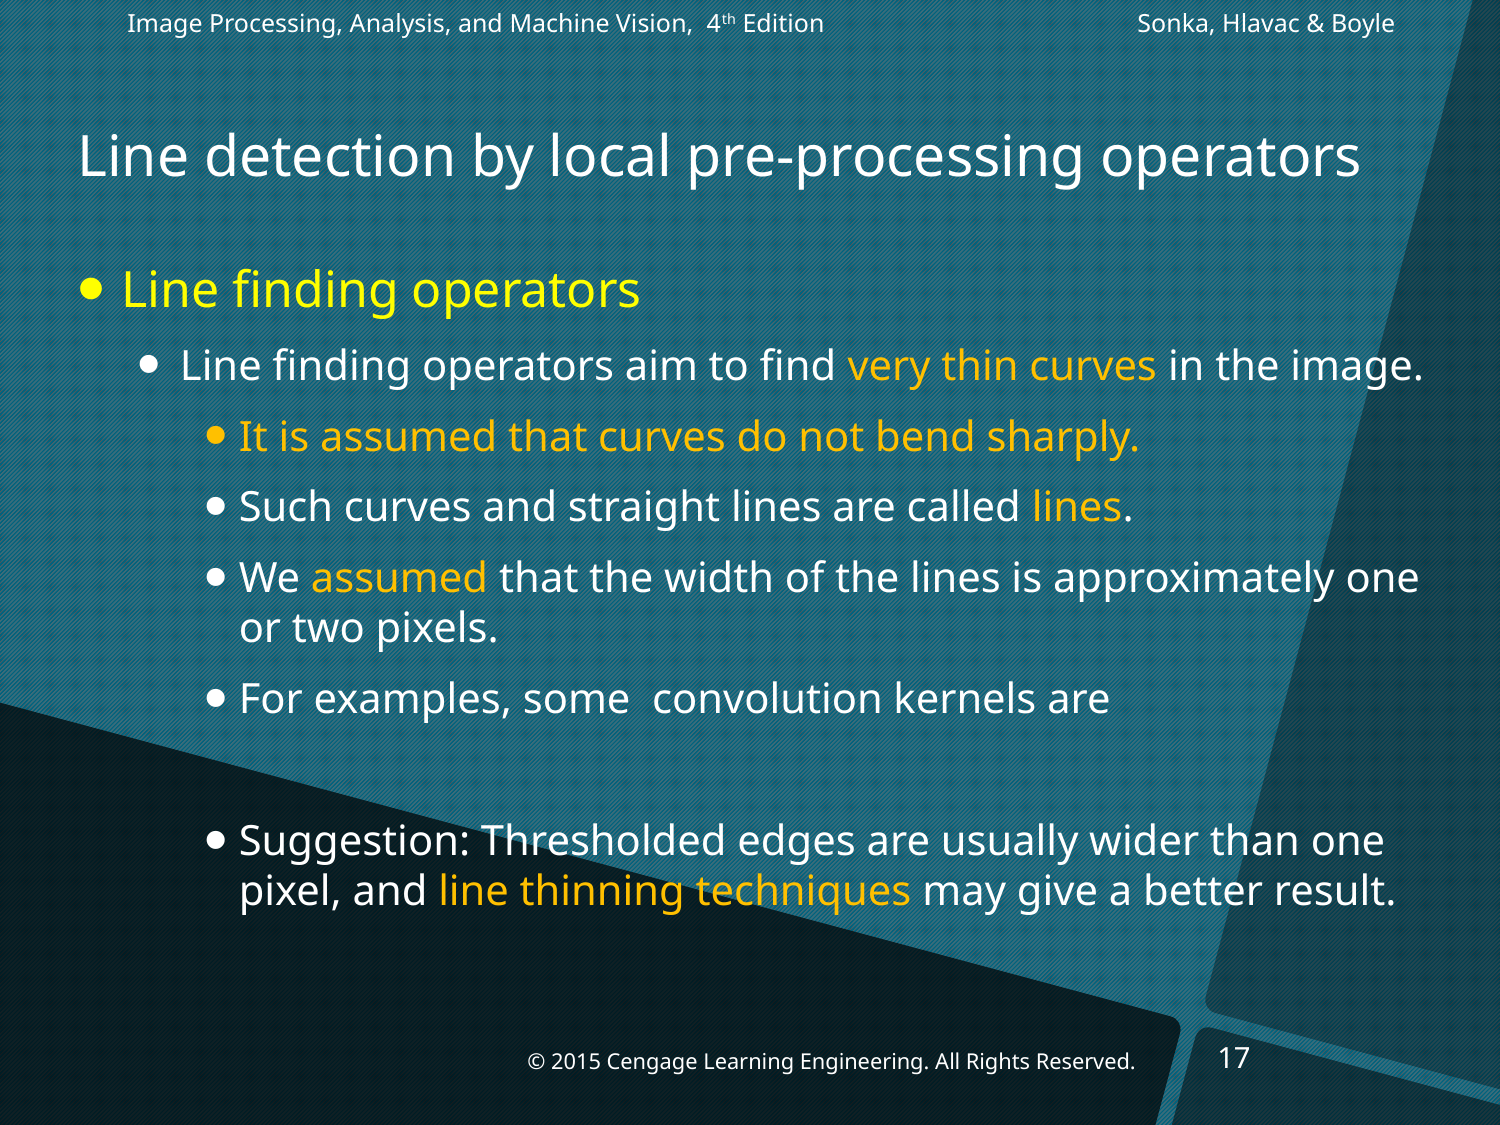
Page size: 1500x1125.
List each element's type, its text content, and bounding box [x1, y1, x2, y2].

title Line detection by local pre-processing operators [62, 82, 1463, 225]
footer © 2015 Cengage Learning Engineering. All Rights Reserved. [512, 1032, 1163, 1093]
text_box Image Processing, Analysis, and Machine Vision, 4th Edition Sonka, Hlavac & Boyle [112, 0, 1413, 45]
slide_number 17 [1202, 1024, 1463, 1094]
